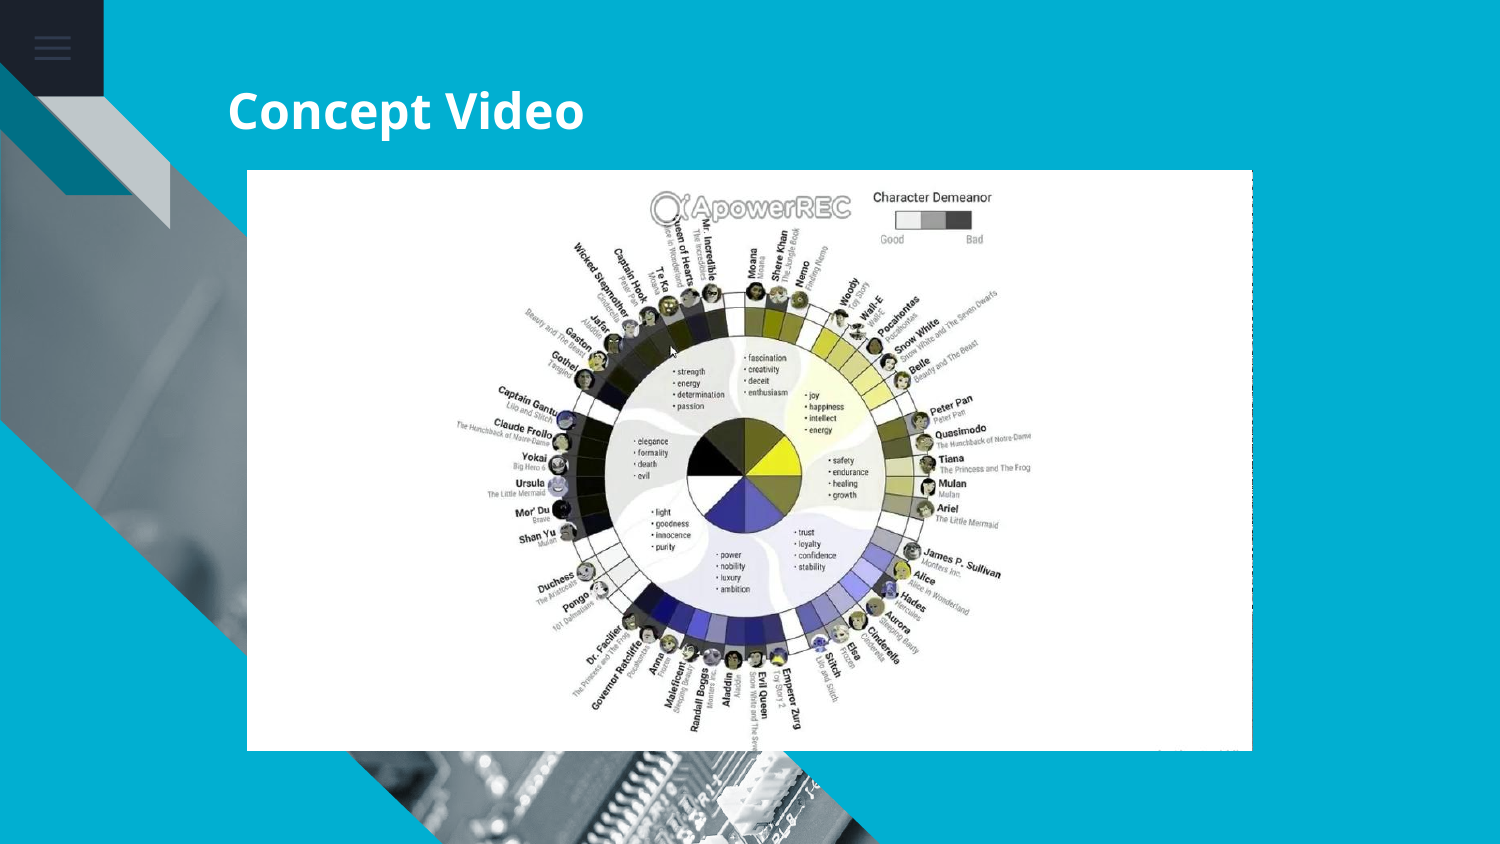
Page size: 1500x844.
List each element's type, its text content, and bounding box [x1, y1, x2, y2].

picture [0, 97, 1253, 844]
title Concept Video [212, 64, 1368, 215]
